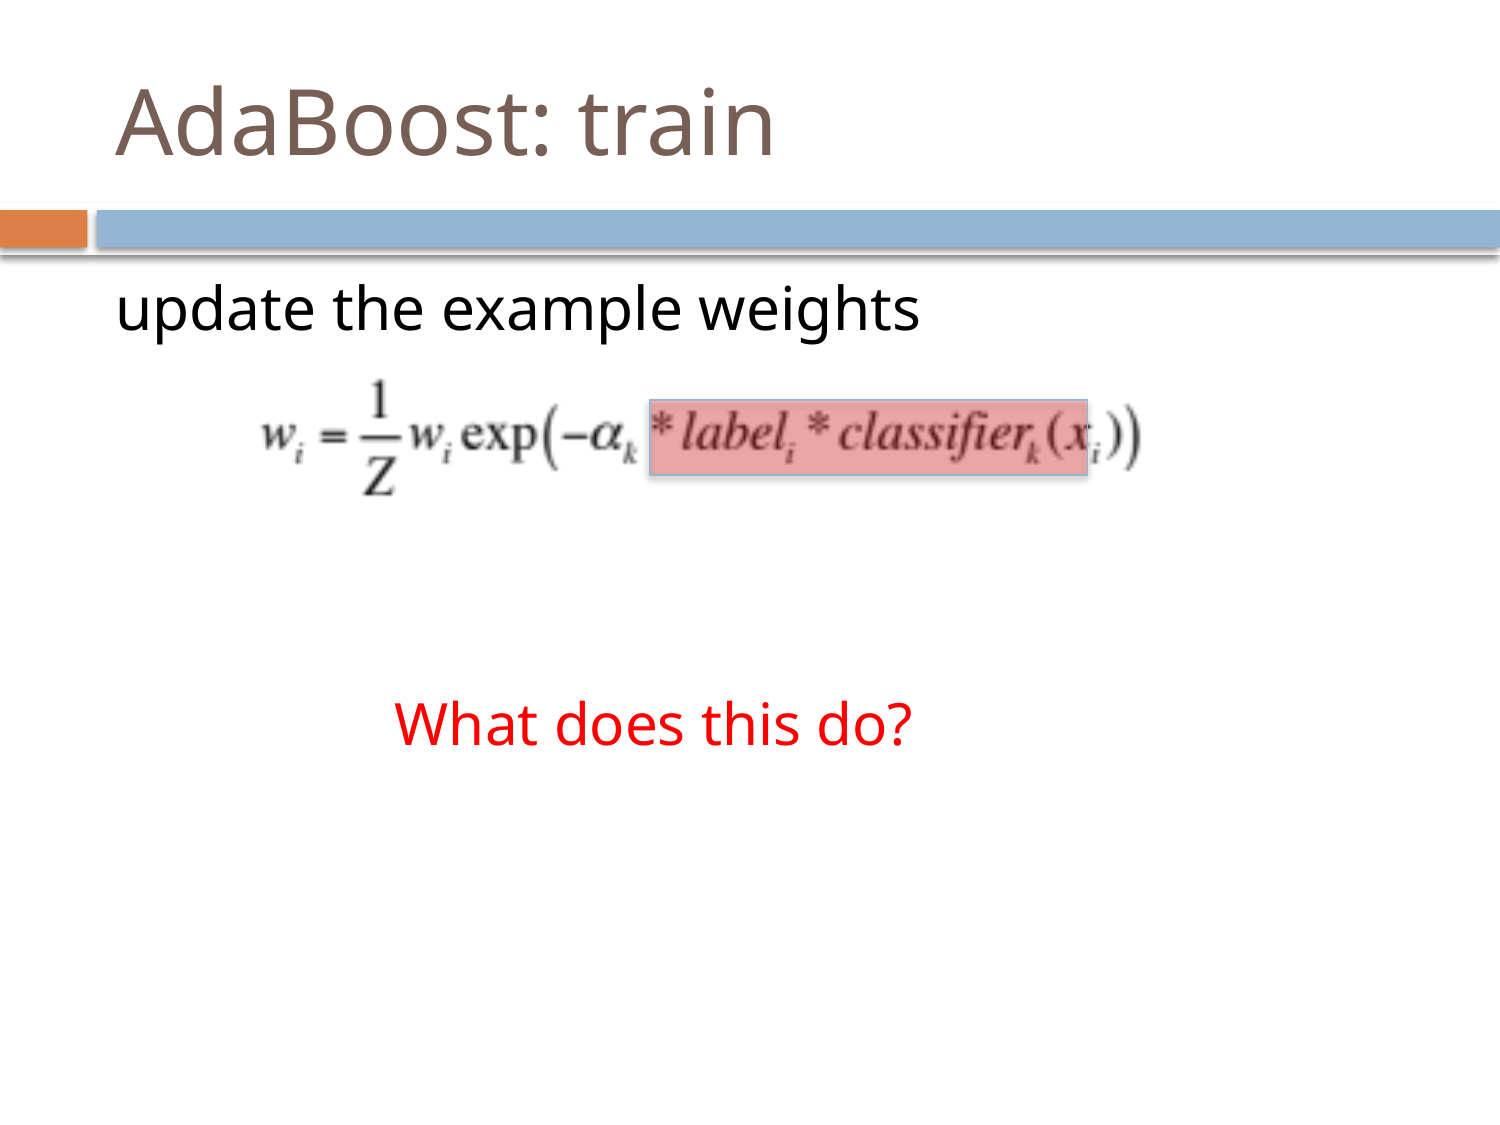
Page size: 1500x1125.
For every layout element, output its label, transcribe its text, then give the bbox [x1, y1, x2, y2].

list update the example weights [100, 262, 1438, 375]
title AdaBoost: train [100, 37, 1438, 200]
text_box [254, 362, 1148, 501]
text_box What does this do? [379, 679, 928, 765]
